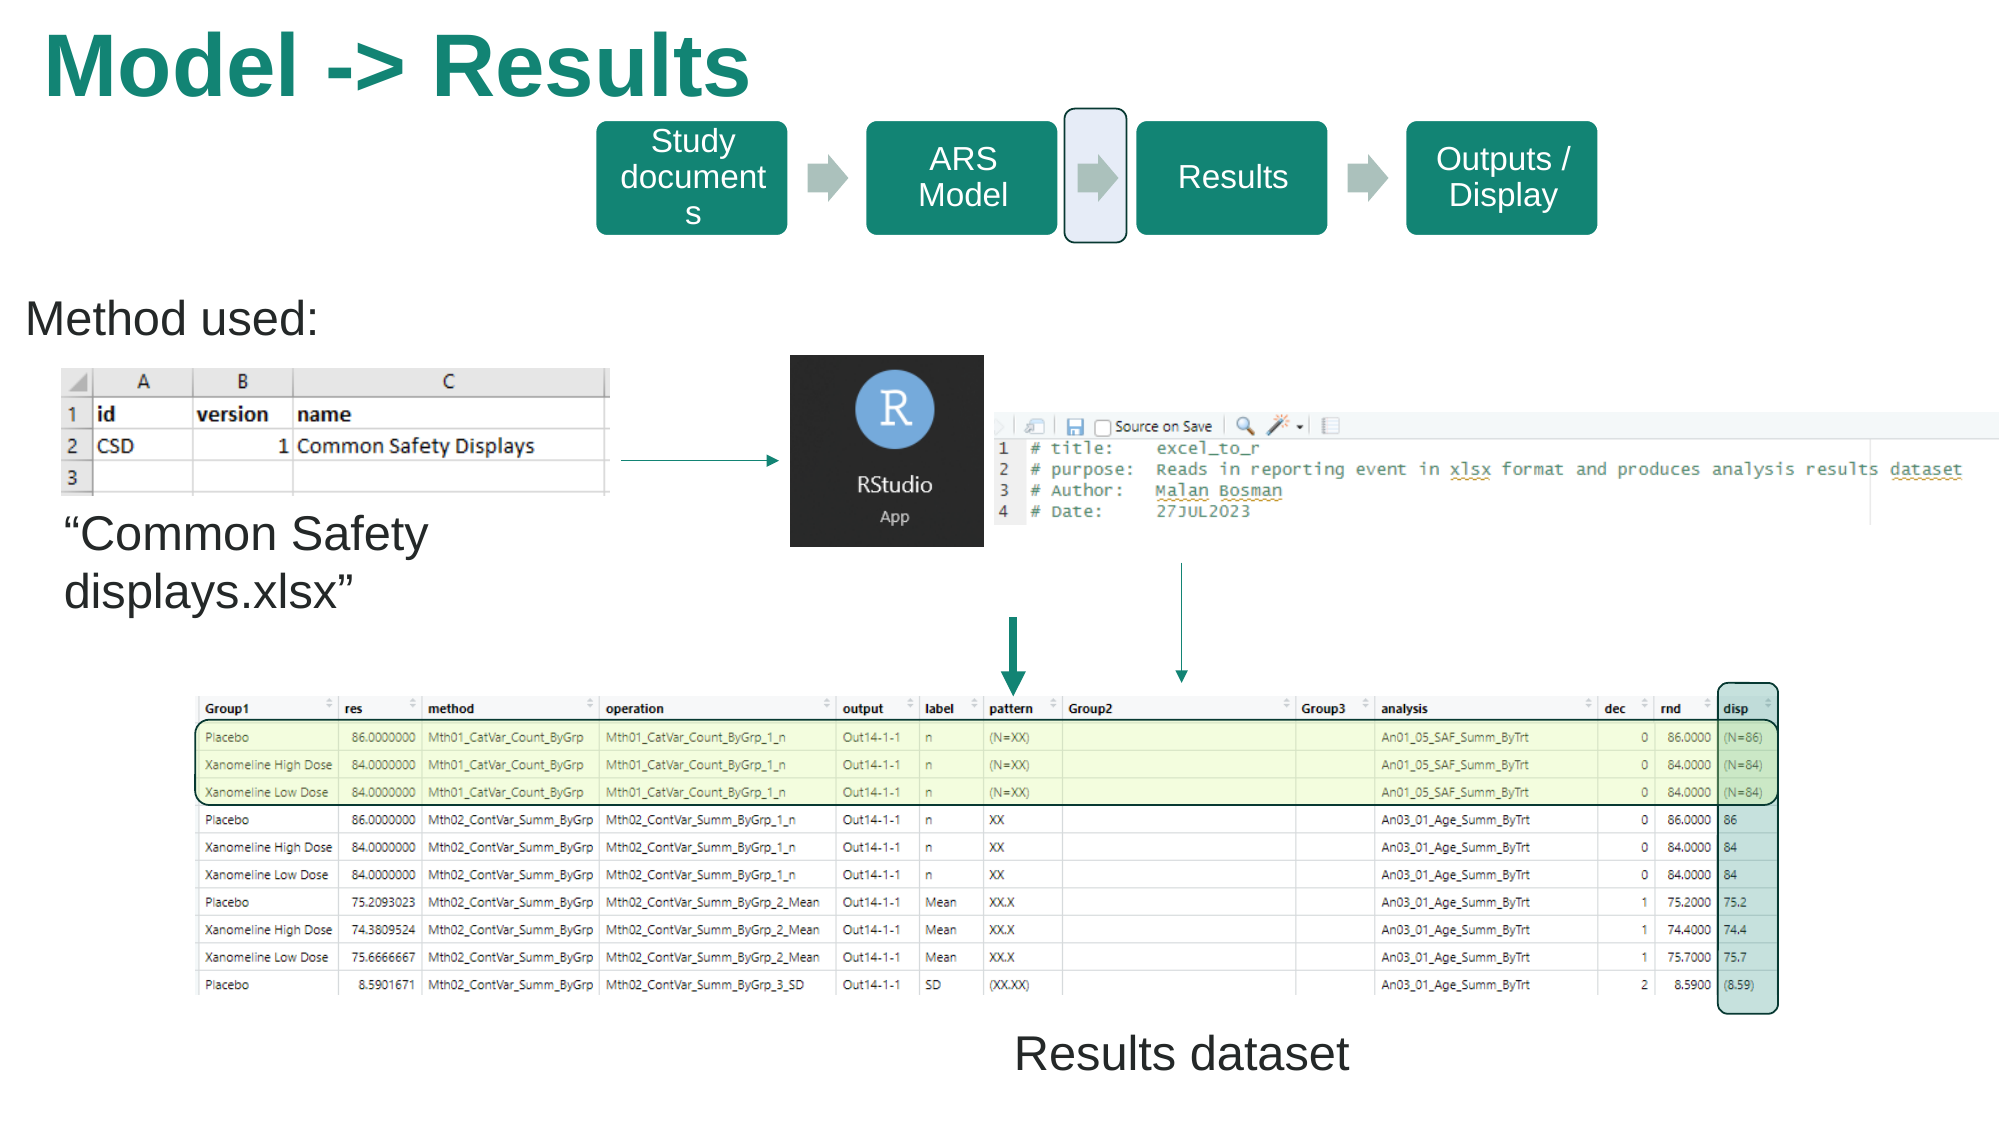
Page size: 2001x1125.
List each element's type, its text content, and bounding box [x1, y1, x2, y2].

picture [61, 368, 611, 496]
text_box Results dataset [999, 1013, 1365, 1088]
text_box [1716, 996, 1779, 1015]
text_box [594, 44, 1600, 312]
text_box “Common Safety displays.xlsx” [48, 494, 575, 627]
picture [194, 696, 1779, 996]
picture [994, 412, 1999, 525]
title Model -> Results [0, 0, 813, 122]
text_box Method used: [10, 278, 335, 353]
text_box [1717, 681, 1779, 696]
picture [790, 355, 984, 547]
